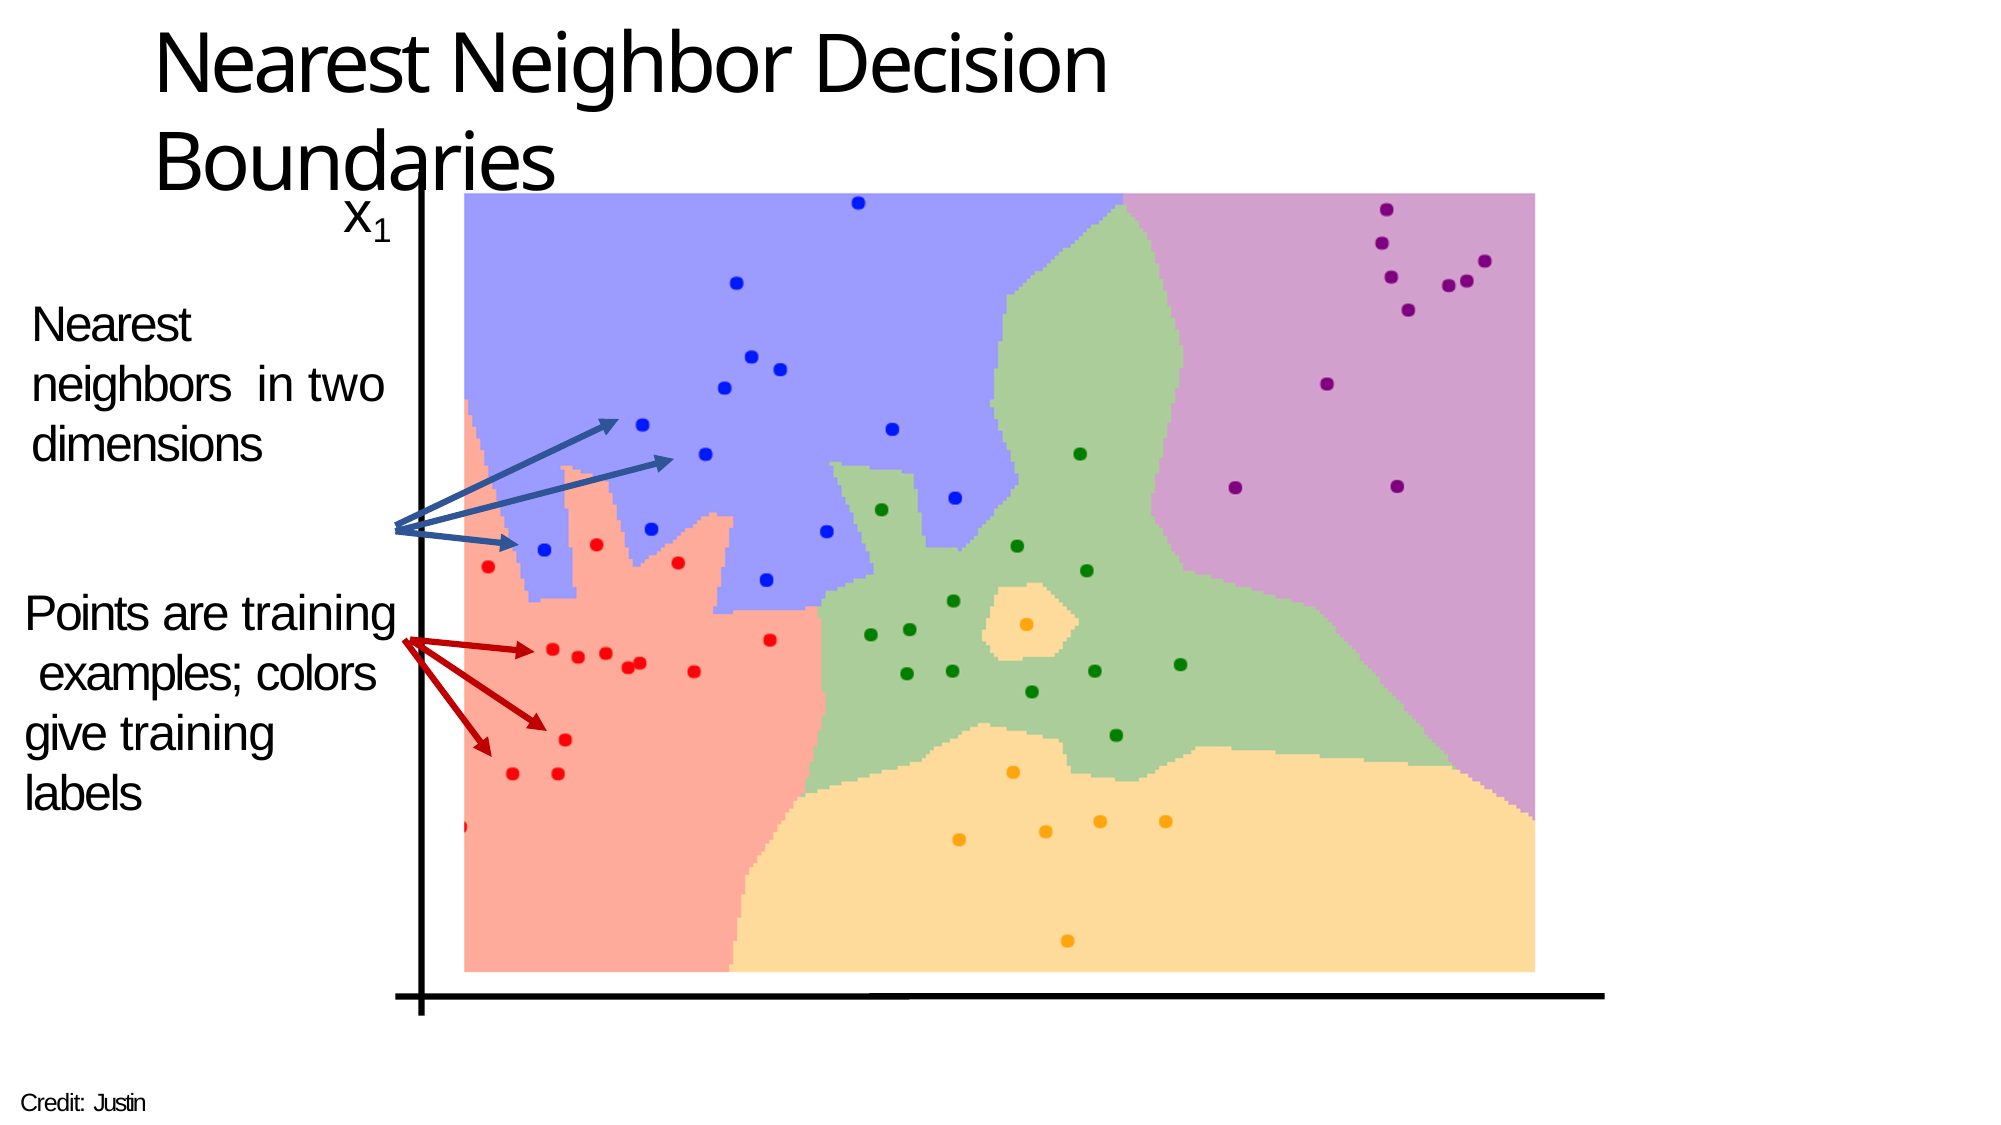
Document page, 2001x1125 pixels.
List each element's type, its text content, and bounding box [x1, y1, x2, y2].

text_box Credit: Justin [17, 1085, 235, 1116]
title Nearest Neighbor Decision Boundaries [150, 6, 1443, 171]
text_box x1 Nearest neighbors in two dimensions Points are training examples; colors give training labels [20, 171, 392, 821]
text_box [392, 168, 1608, 1019]
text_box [394, 418, 675, 758]
